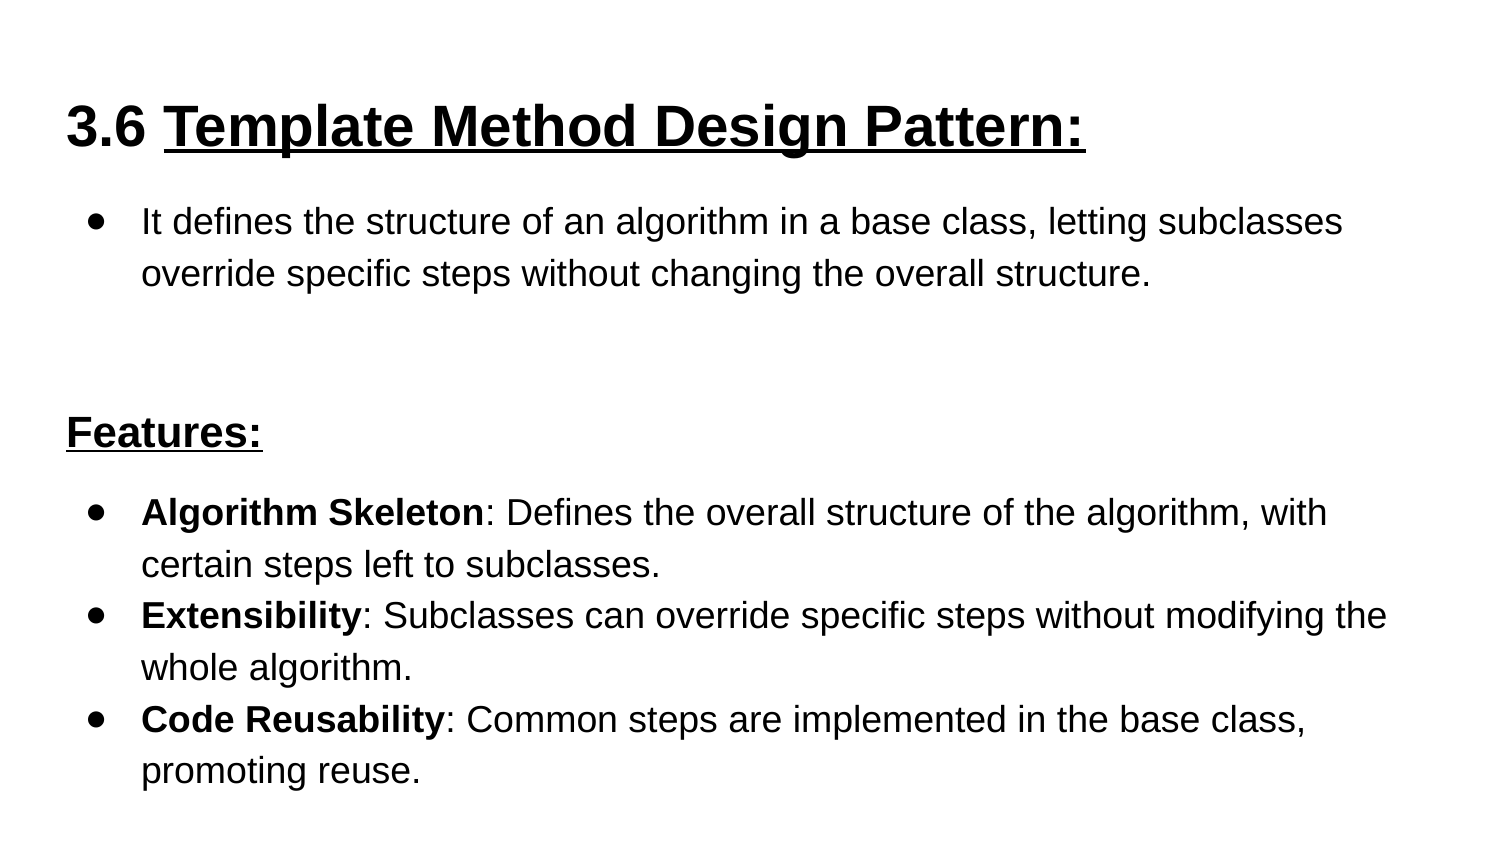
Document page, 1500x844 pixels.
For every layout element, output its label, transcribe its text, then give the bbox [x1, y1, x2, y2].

list It defines the structure of an algorithm in a base class, letting subclasses override specific steps without changing the overall structure. Features: Algorithm Skeleton: Defines the overall structure of the algorithm, with certain steps left to subclasses. Extensibility: Subclasses can override specific steps without modifying the whole algorithm. Code Reusability: Common steps are implemented in the base class, promoting reuse. [51, 175, 1449, 822]
title 3.6 Template Method Design Pattern: [51, 72, 1449, 167]
